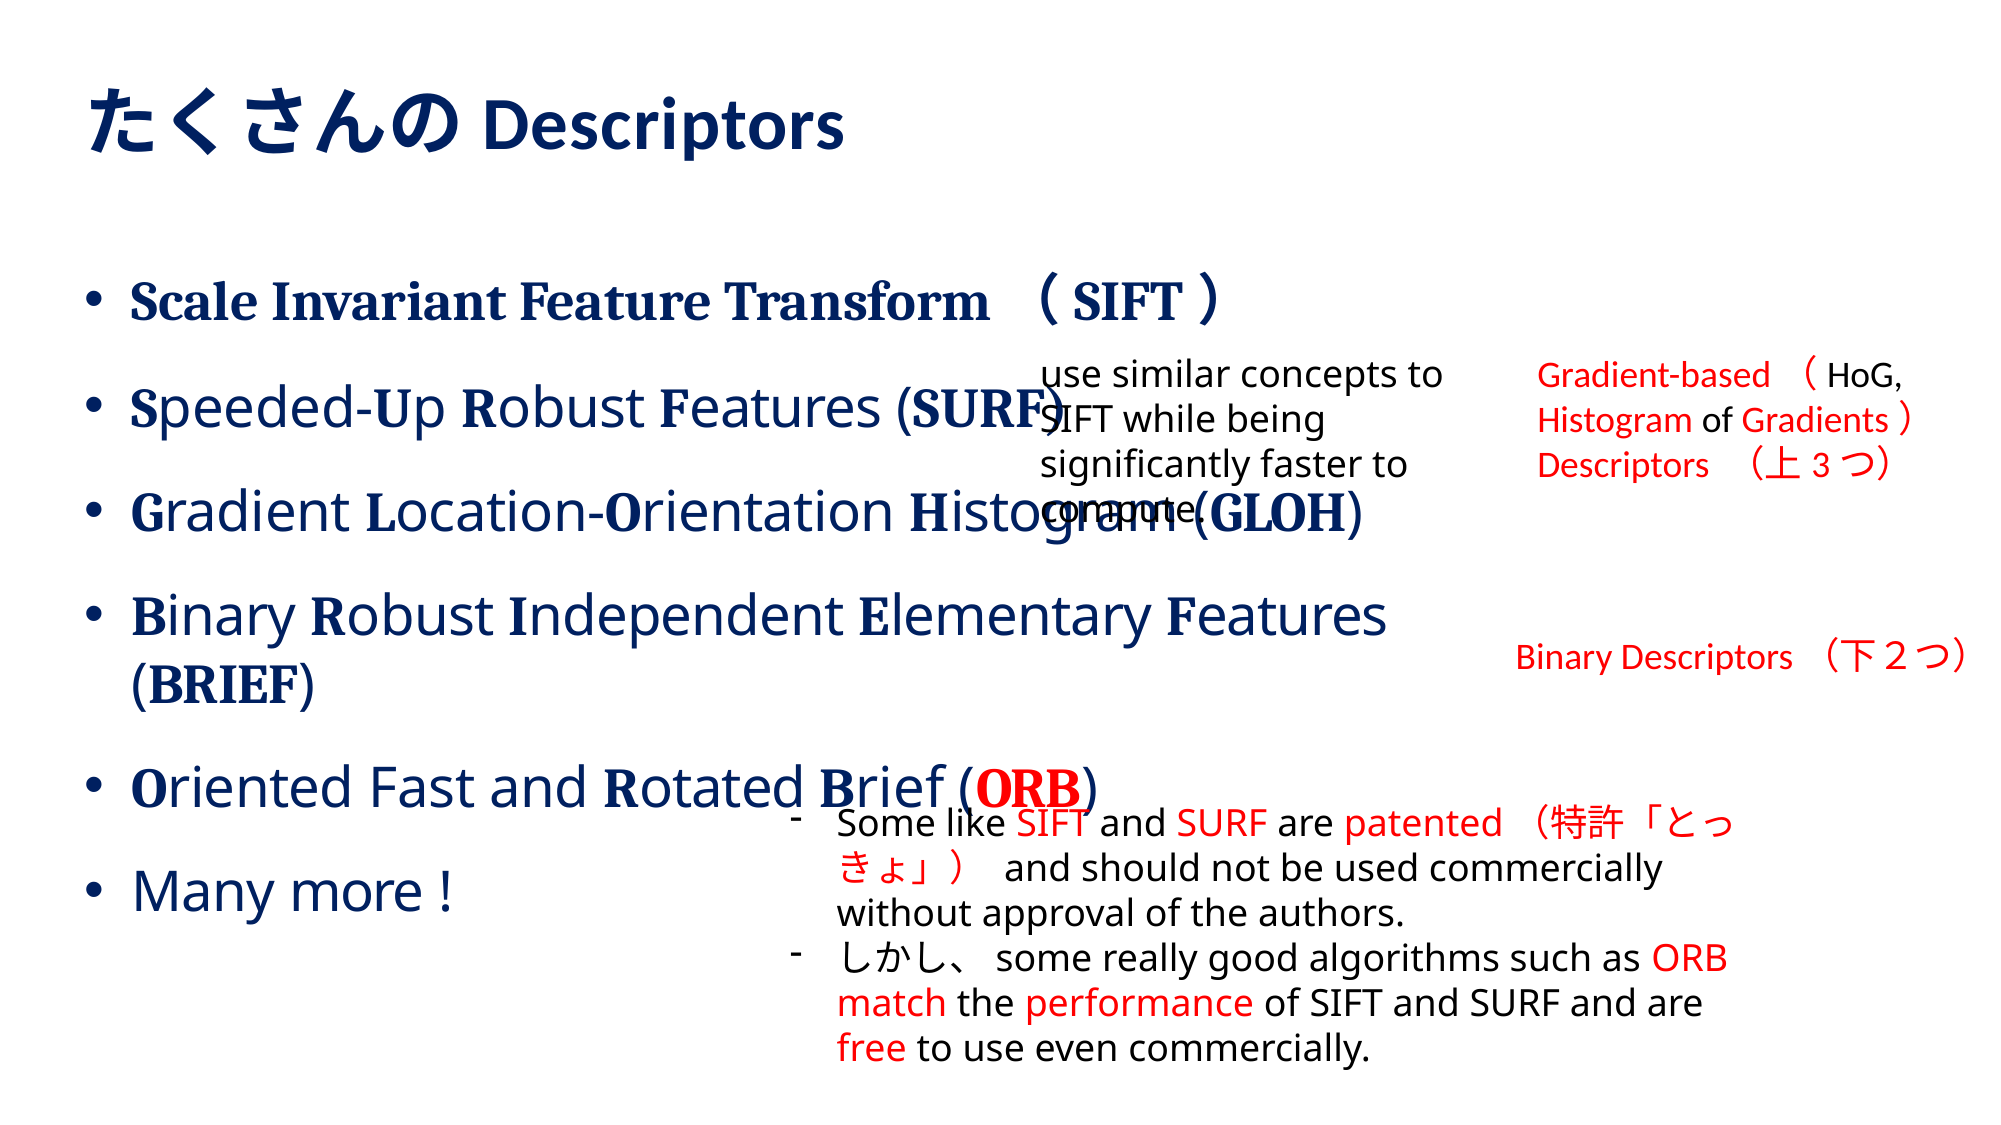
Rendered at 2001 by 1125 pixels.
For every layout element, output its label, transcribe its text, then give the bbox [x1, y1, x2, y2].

title たくさんのDescriptors [82, 72, 900, 225]
text_box Some like SIFT and SURF are patented（特許「とっきょ」） and should not be used commercially without approval of the authors. しかし、some really good algorithms such as ORB match the performance of SIFT and SURF and are free to use even commercially. [774, 791, 1775, 1077]
text_box use similar concepts to SIFT while being significantly faster to compute. [1025, 342, 1513, 538]
text_box Binary Descriptors（下２つ） [1500, 624, 2000, 685]
text_box Gradient-based（HoG, Histogram of Gradients） Descriptors （上3つ） [1522, 342, 1977, 493]
text_box Scale Invariant Feature Transform（SIFT） Speeded-Up Robust Features (SURF) Gradient Location-Orientation Histogram (GLOH) Binary Robust Independent Elementary Features (BRIEF) Oriented Fast and Rotated Brief (ORB) Many more ! [82, 225, 1523, 923]
